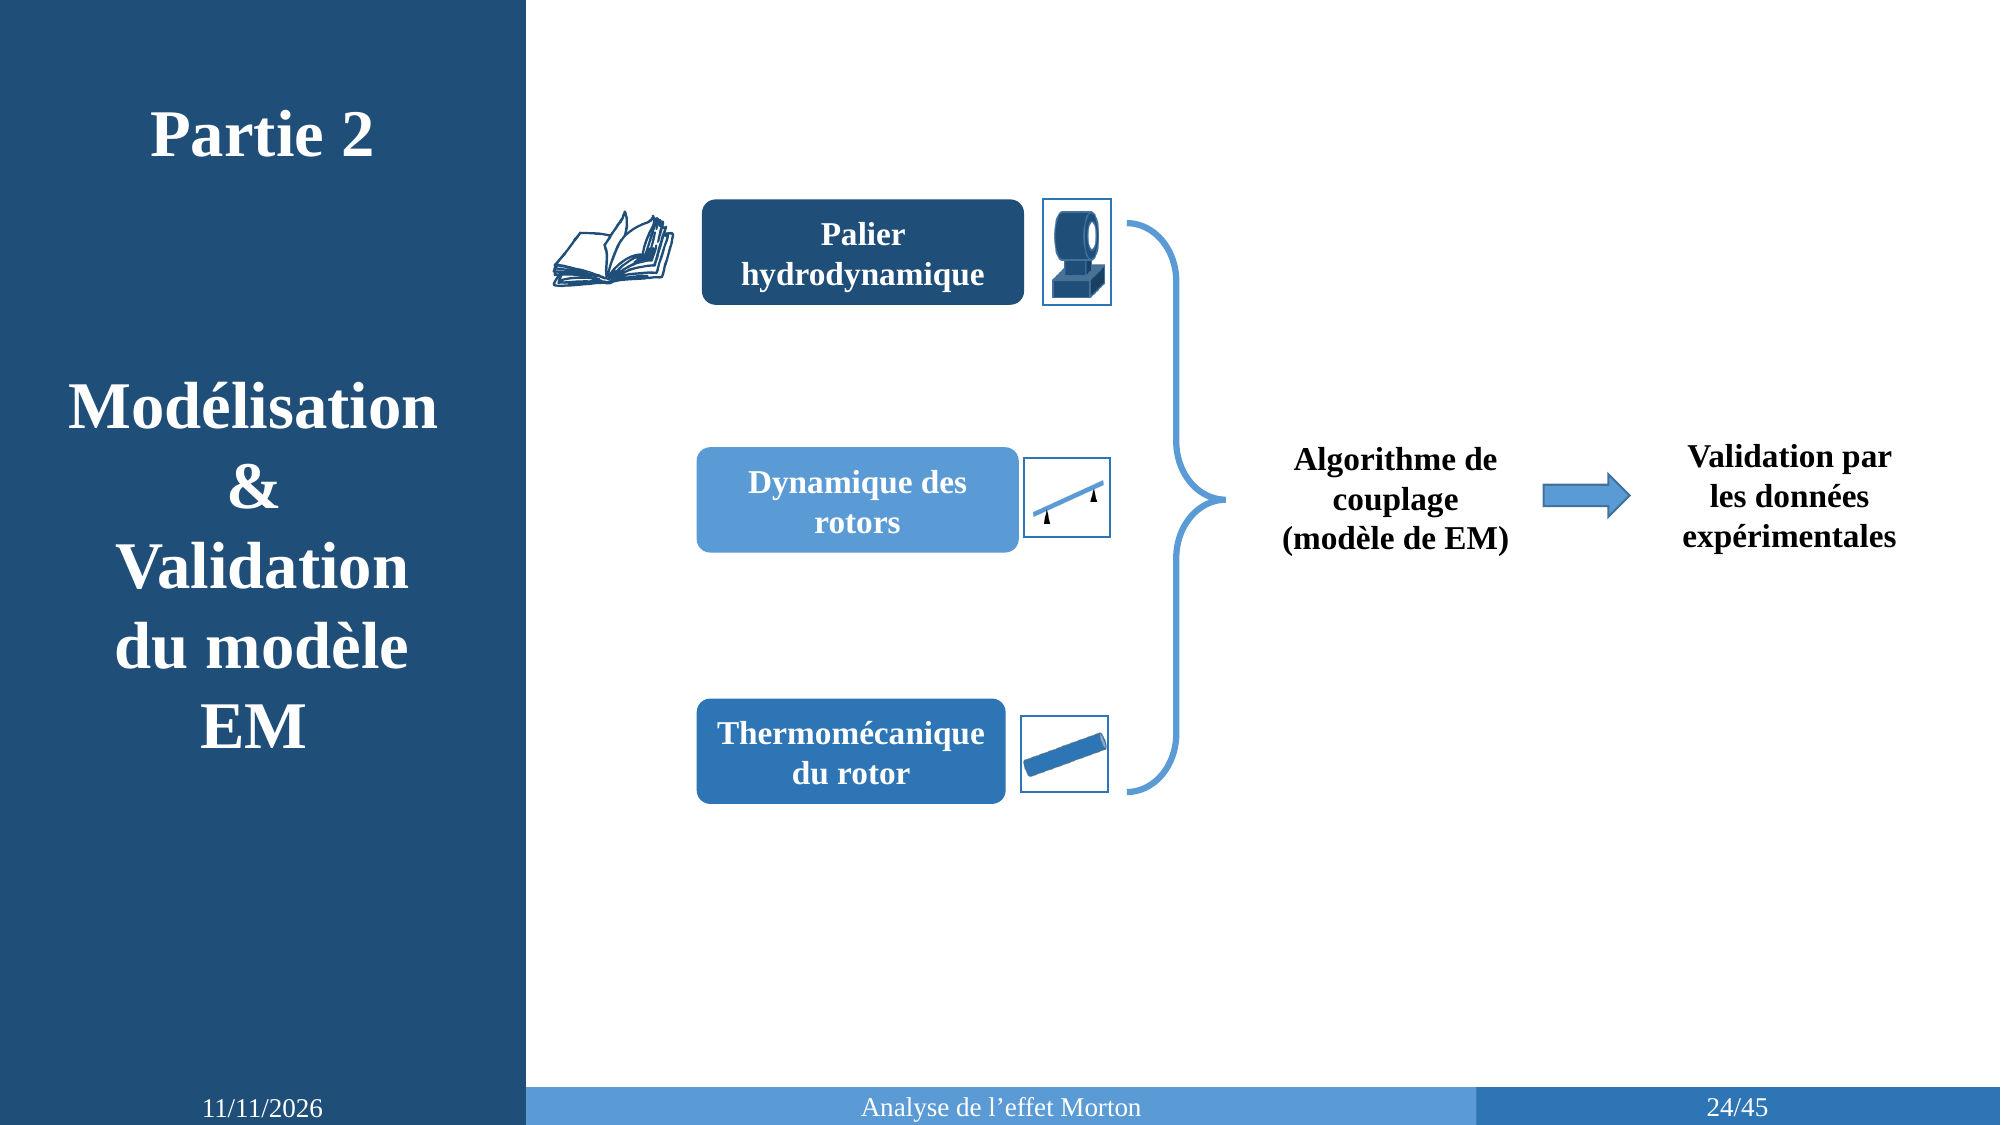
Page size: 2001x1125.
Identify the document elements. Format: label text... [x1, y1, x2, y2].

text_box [701, 199, 1111, 305]
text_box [696, 698, 1108, 804]
text_box Modélisation & Validation du modèle EM [10, 354, 515, 770]
text_box [1126, 222, 1226, 793]
text_box [0, 0, 526, 1125]
text_box [553, 211, 674, 287]
text_box Partie 2 [135, 82, 390, 178]
slide_number 24/45 [1477, 1087, 2000, 1125]
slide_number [0, 1087, 525, 1125]
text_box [696, 447, 1111, 553]
text_box Validation par les données expérimentales [1660, 427, 1920, 562]
text_box Algorithme de couplage (modèle de EM) [1263, 429, 1528, 565]
footer Analyse de l’effet Morton [526, 1087, 1477, 1125]
text_box [1542, 471, 1632, 520]
